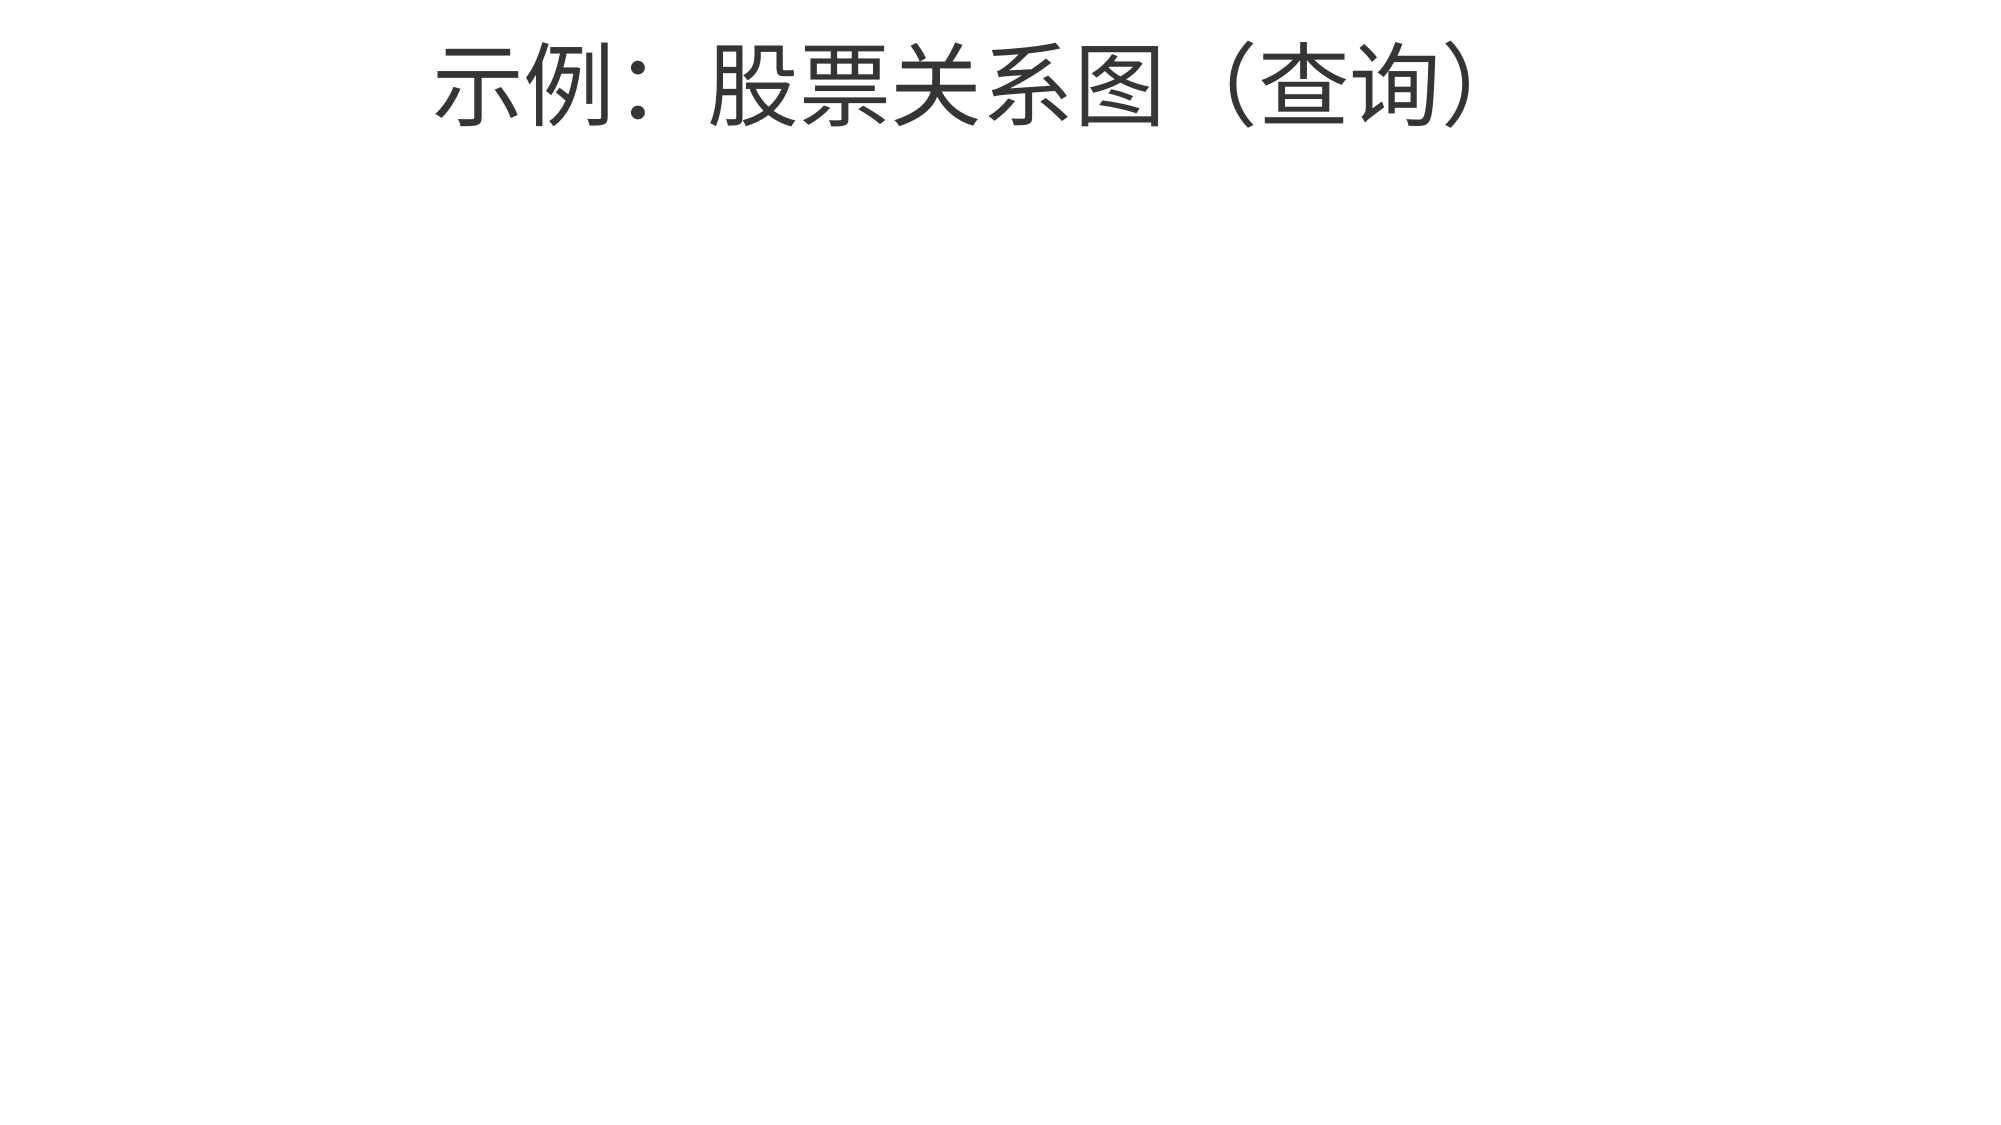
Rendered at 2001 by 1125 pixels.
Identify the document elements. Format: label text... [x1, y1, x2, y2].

title 示例：股票关系图（查询） [408, 18, 1557, 161]
